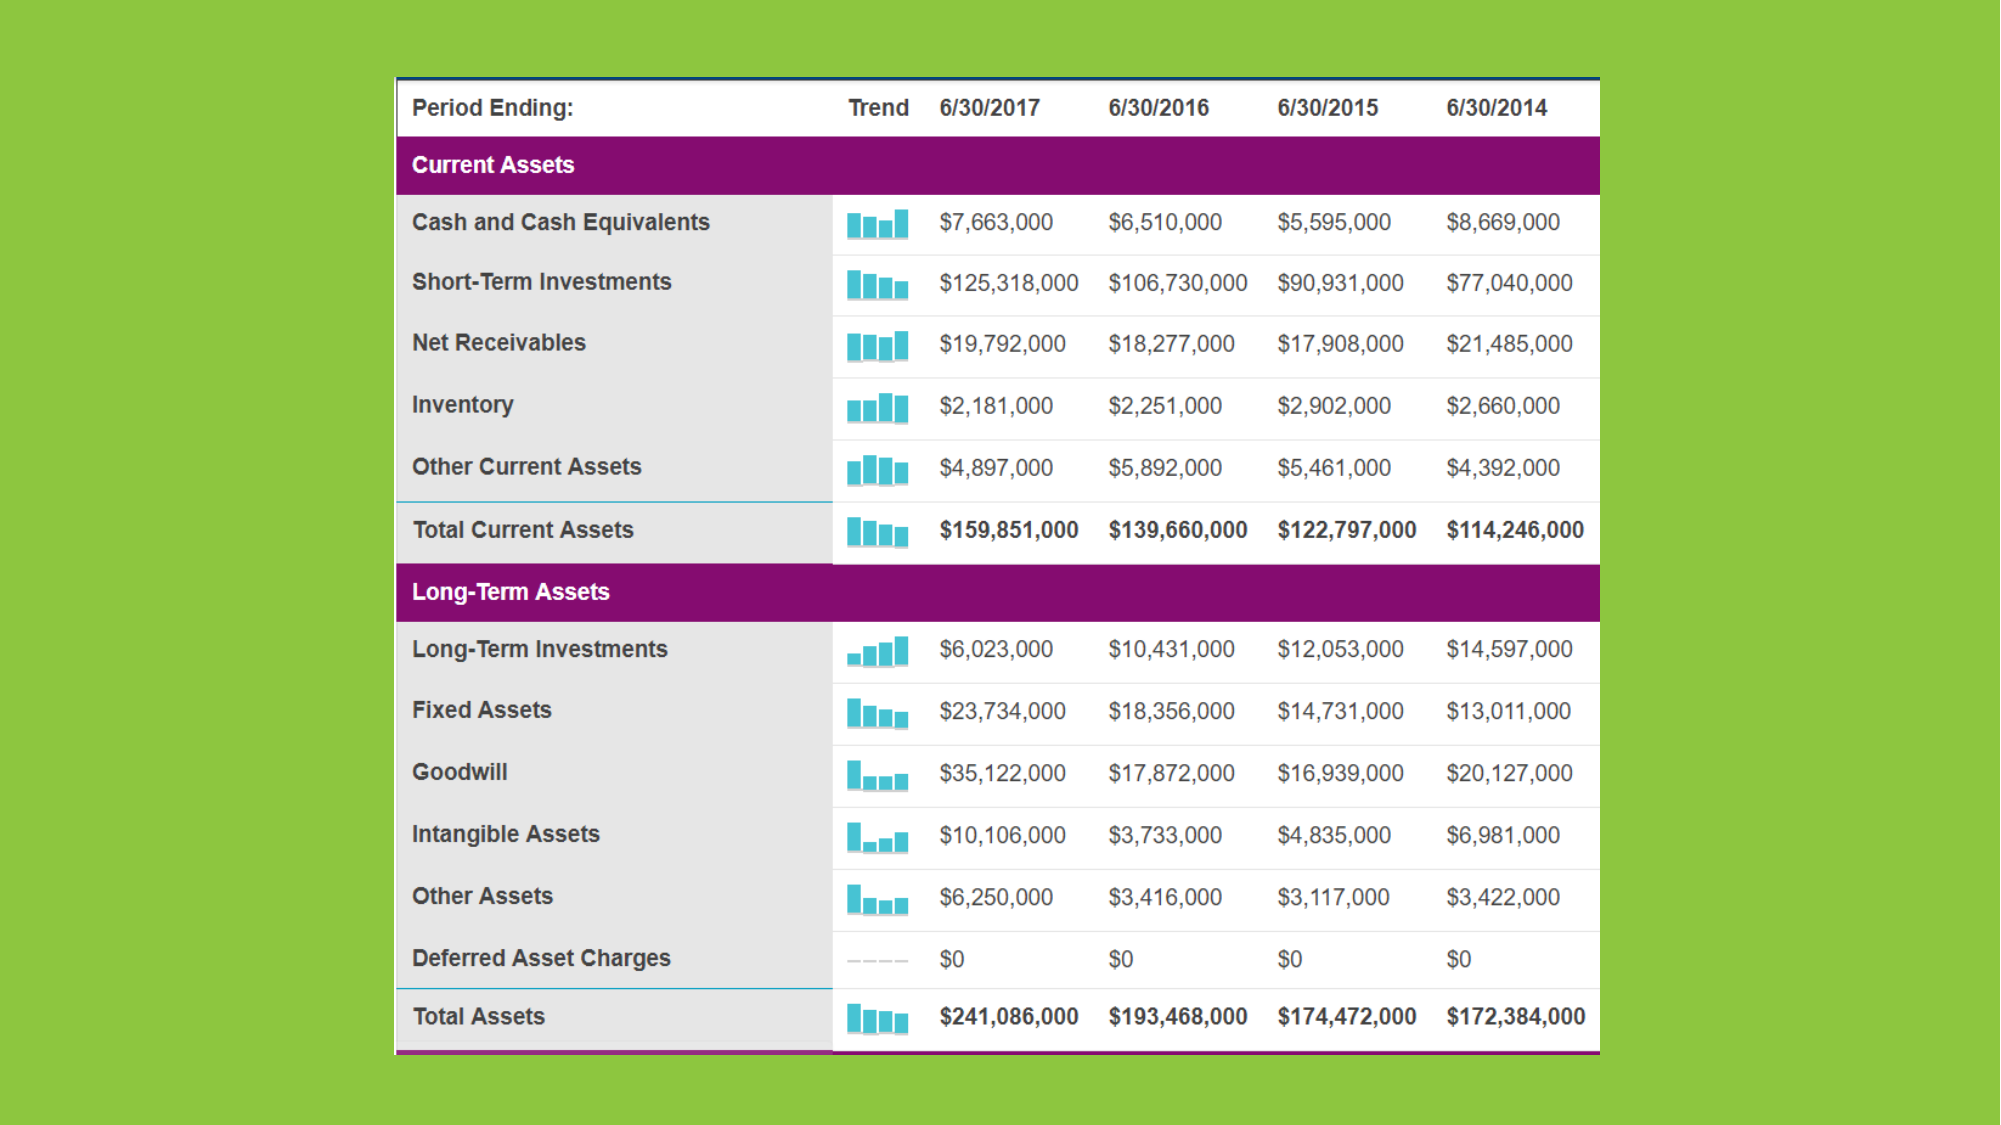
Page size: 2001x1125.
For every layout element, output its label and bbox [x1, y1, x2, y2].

picture [394, 77, 1600, 1055]
